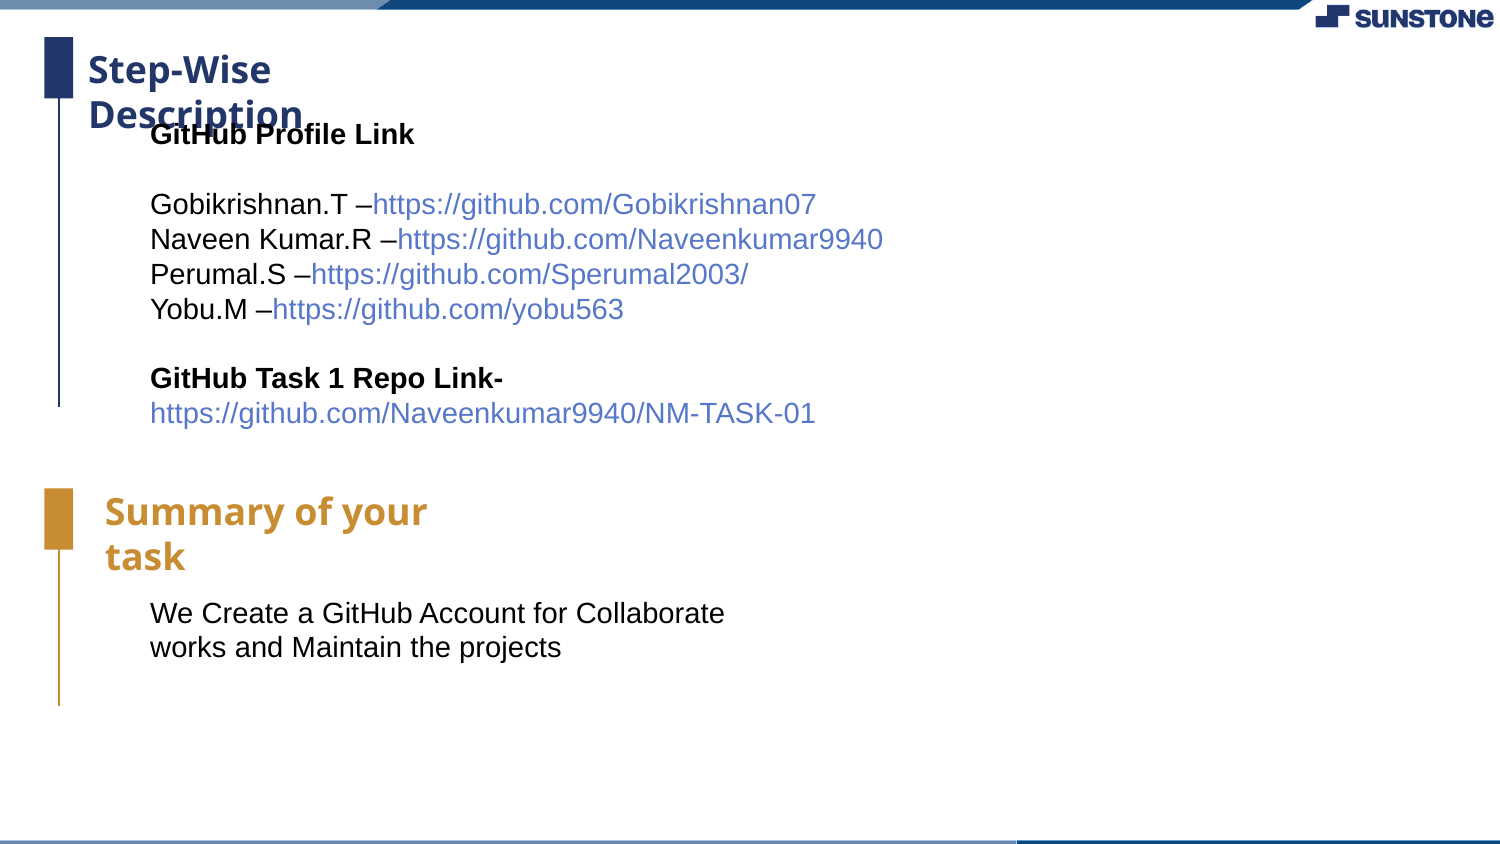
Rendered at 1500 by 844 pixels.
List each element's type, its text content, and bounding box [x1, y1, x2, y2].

text_box GitHub Task 1 Repo Link- https://github.com/Naveenkumar9940/NM-TASK-01 [135, 351, 869, 437]
text_box Summary of your task [89, 480, 522, 533]
text_box GitHub Profile Link Gobikrishnan.T –https://github.com/Gobikrishnan07 Naveen Kumar.R –https://github.com/Naveenkumar9940 Perumal.S –https://github.com/Sperumal2003/ Yobu.M –https://github.com/yobu563 [135, 107, 1126, 333]
text_box We Create a GitHub Account for Collaborate works and Maintain the projects [135, 586, 742, 672]
text_box Step-Wise Description [73, 38, 505, 92]
picture [0, 0, 1500, 844]
